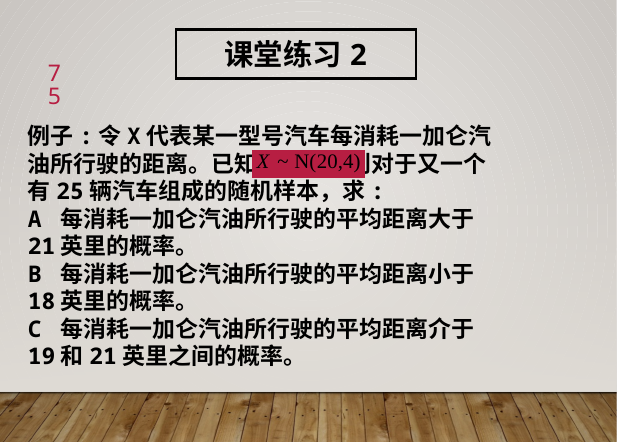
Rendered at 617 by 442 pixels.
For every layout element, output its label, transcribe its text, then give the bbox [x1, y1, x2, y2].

text_box 课堂练习2 [175, 29, 417, 79]
picture [0, 392, 617, 442]
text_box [12, 114, 519, 380]
slide_number 75 [32, 51, 87, 84]
